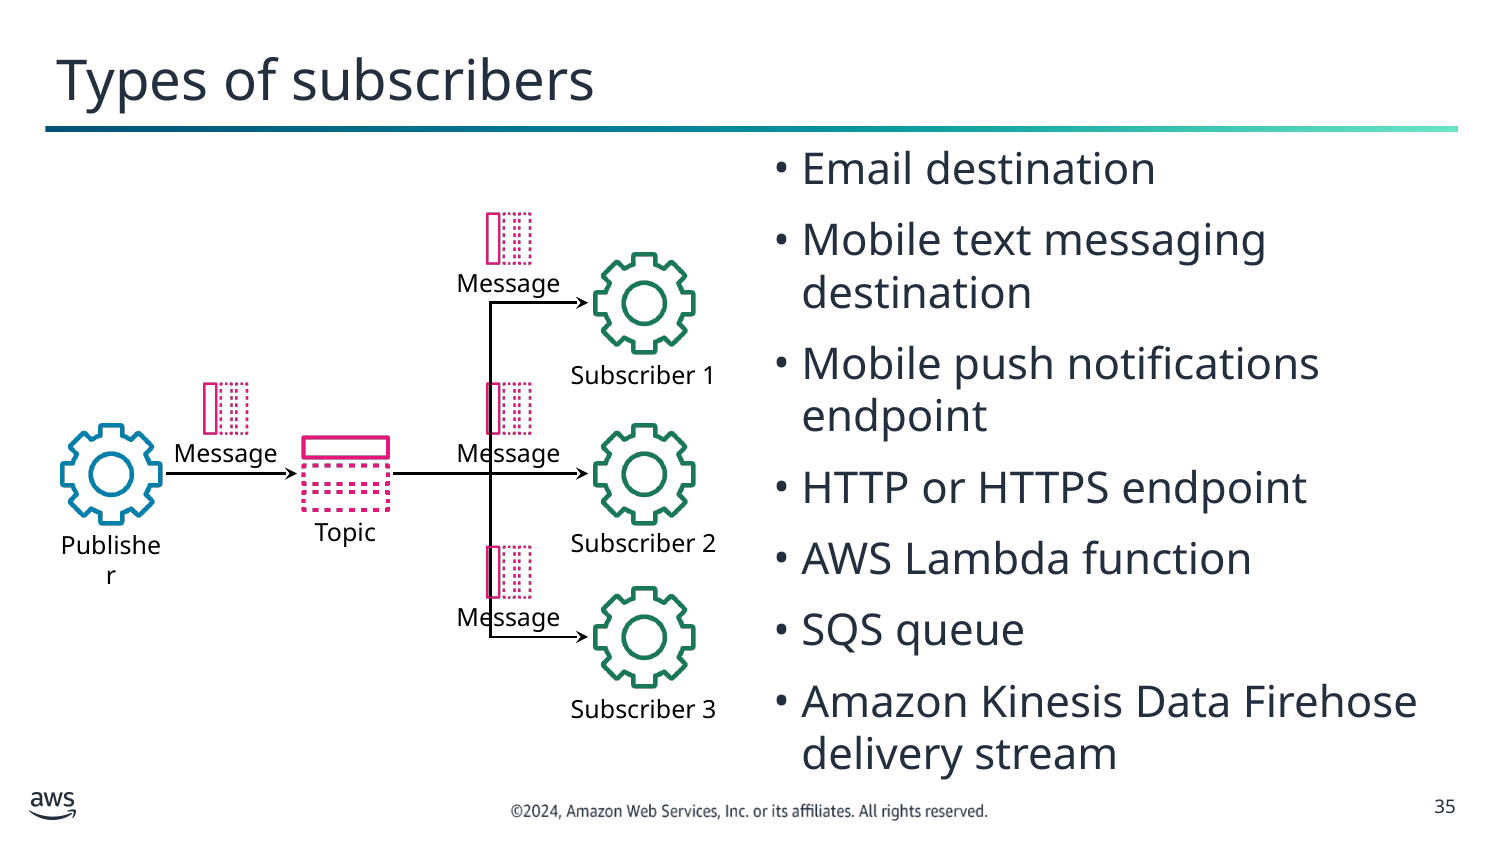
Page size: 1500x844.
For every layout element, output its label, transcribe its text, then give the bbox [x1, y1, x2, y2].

slide_number ‹#› [1396, 793, 1456, 822]
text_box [44, 210, 735, 730]
list Email destination Mobile text messaging destination Mobile push notifications endpoint HTTP or HTTPS endpoint AWS Lambda function SQS queue Amazon Kinesis Data Firehose delivery stream [761, 135, 1458, 791]
picture [465, 795, 1034, 829]
picture [535, 126, 1458, 132]
title Types of subscribers [45, 37, 1456, 128]
picture [29, 792, 76, 820]
